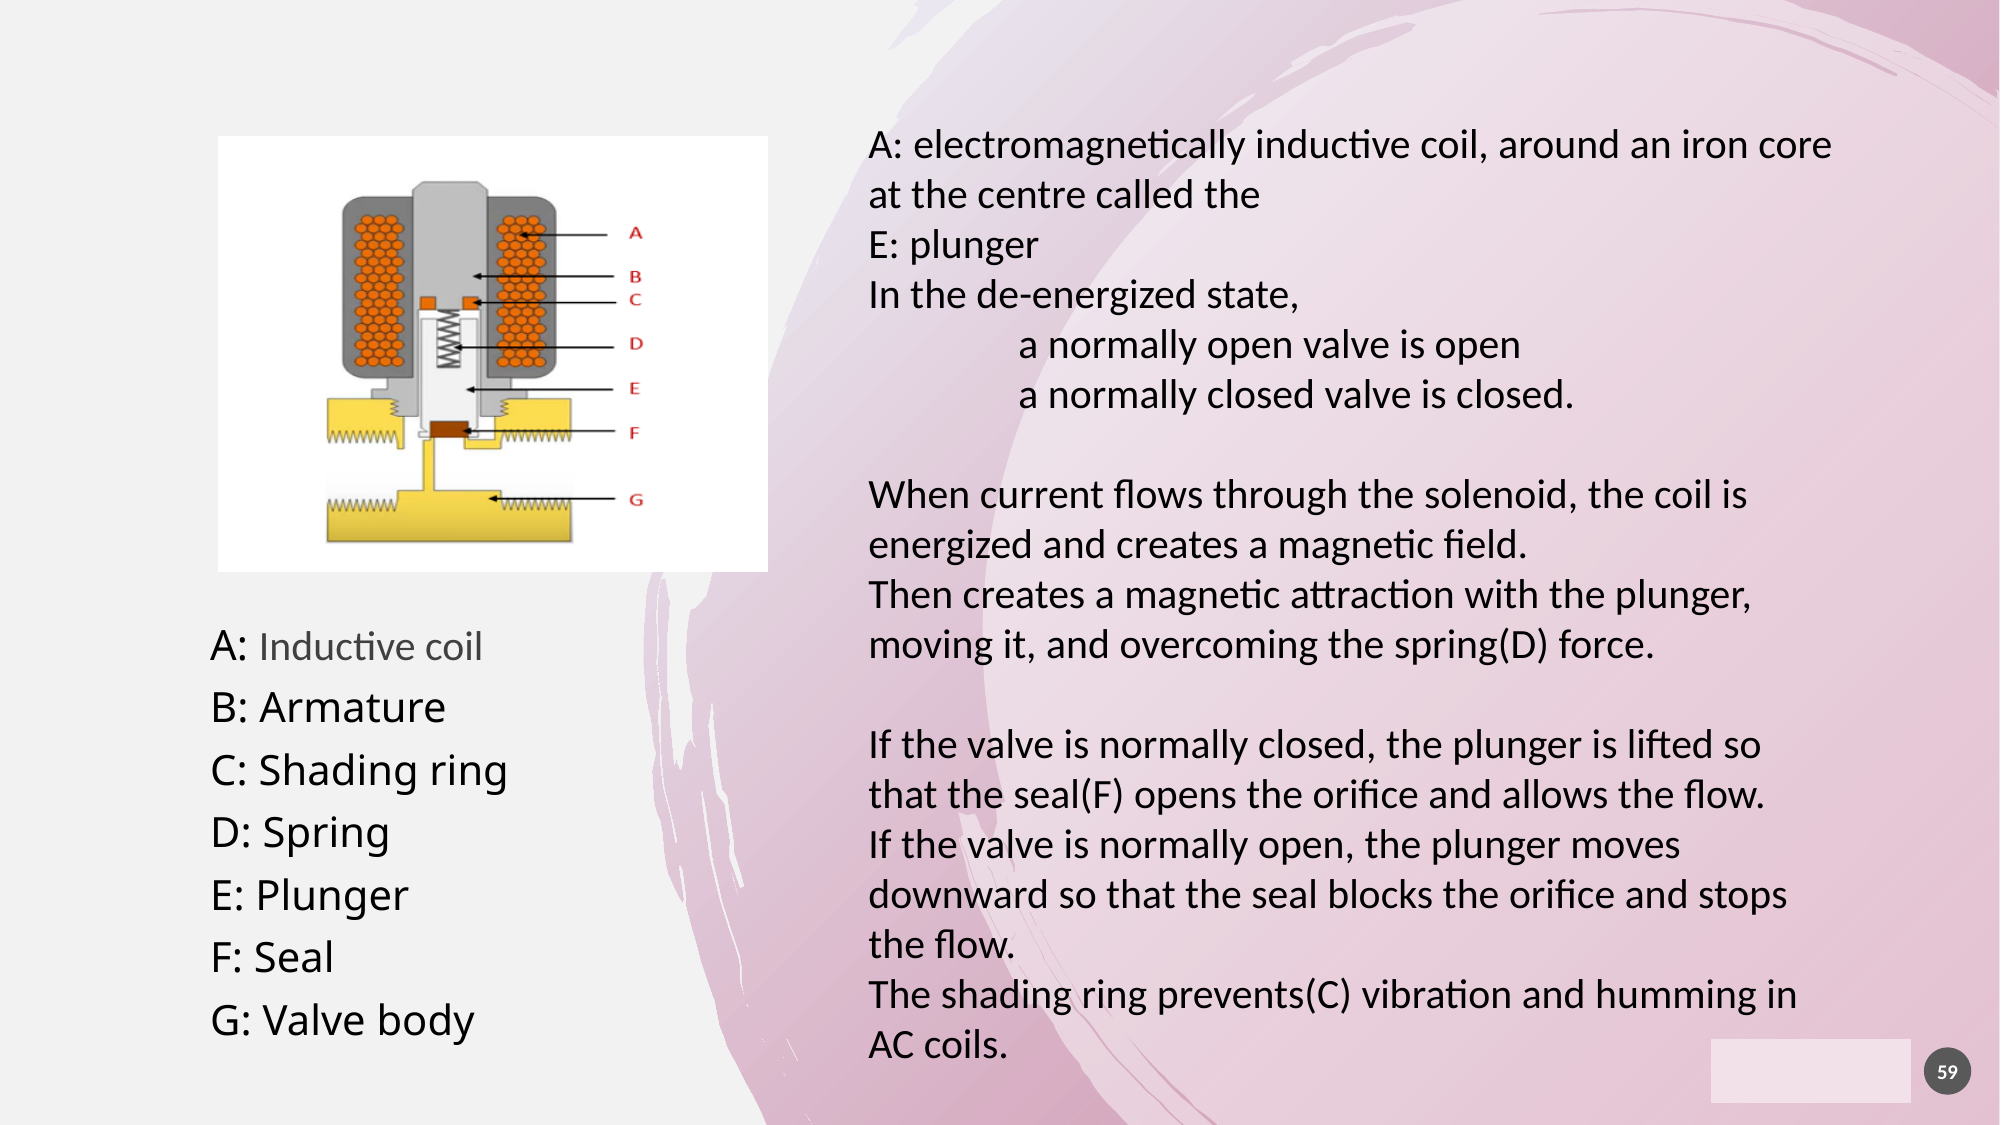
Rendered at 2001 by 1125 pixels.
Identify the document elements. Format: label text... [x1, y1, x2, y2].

text_box [1710, 1038, 1912, 1104]
text_box A: Inductive coil B: Armature C: Shading ring D: Spring E: Plunger F: Seal G: Valve body [195, 548, 854, 1125]
text_box A: electromagnetically inductive coil, around an iron core at the centre called the E: plunger In the de-energized state, a normally open valve is open a normally closed valve is closed. When current flows through the solenoid, the coil is energized and creates a magnetic field. Then creates a magnetic attraction with the plunger, moving it, and overcoming the spring(D) force. If the valve is normally closed, the plunger is lifted so that the seal(F) opens the orifice and allows the flow. If the valve is normally open, the plunger moves downward so that the seal blocks the orifice and stops the flow. The shading ring prevents(C) vibration and humming in AC coils. [853, 109, 1854, 1075]
slide_number 59 [1923, 1047, 1972, 1095]
picture [218, 136, 768, 572]
